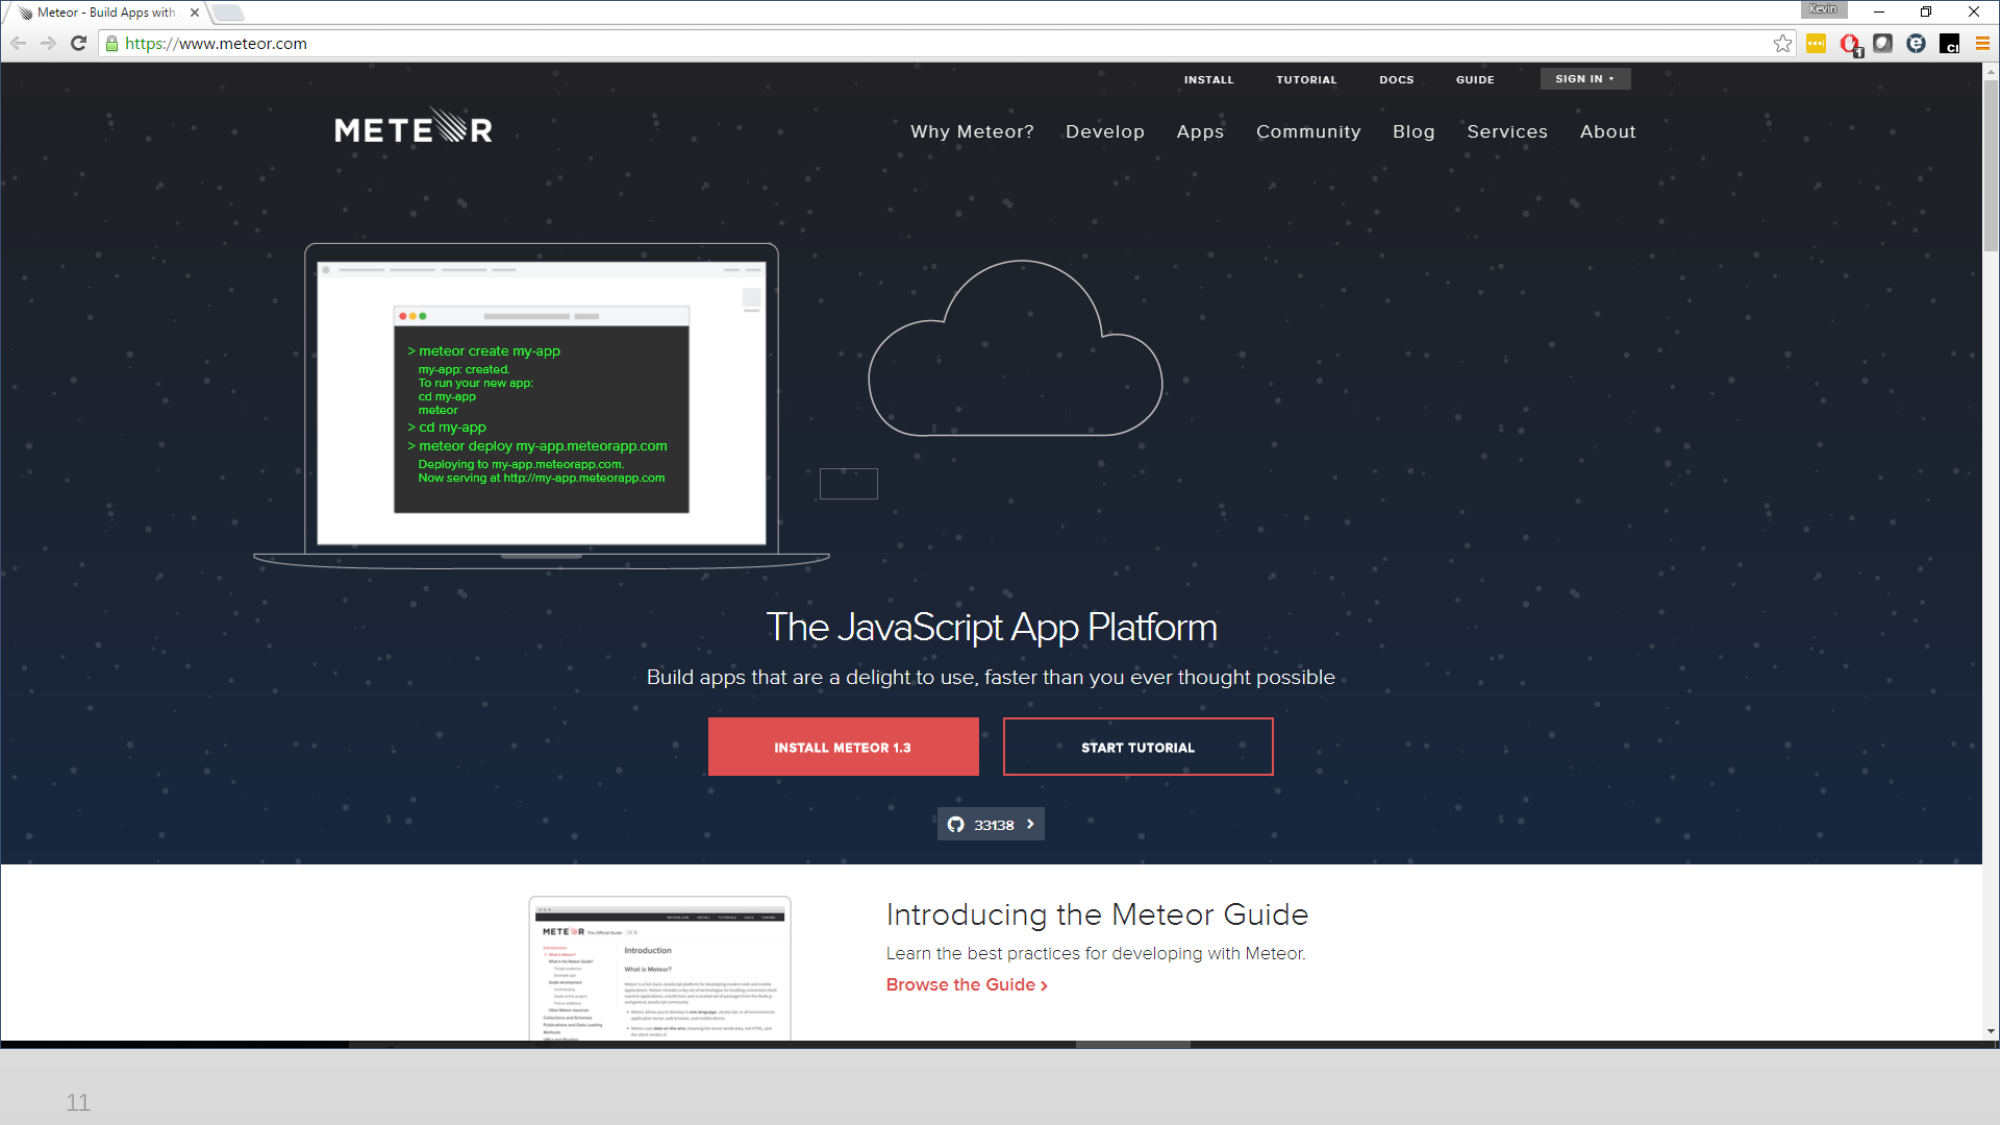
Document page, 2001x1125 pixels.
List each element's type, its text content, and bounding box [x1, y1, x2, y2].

slide_number 11 [50, 1085, 169, 1118]
picture [0, 0, 2000, 1050]
